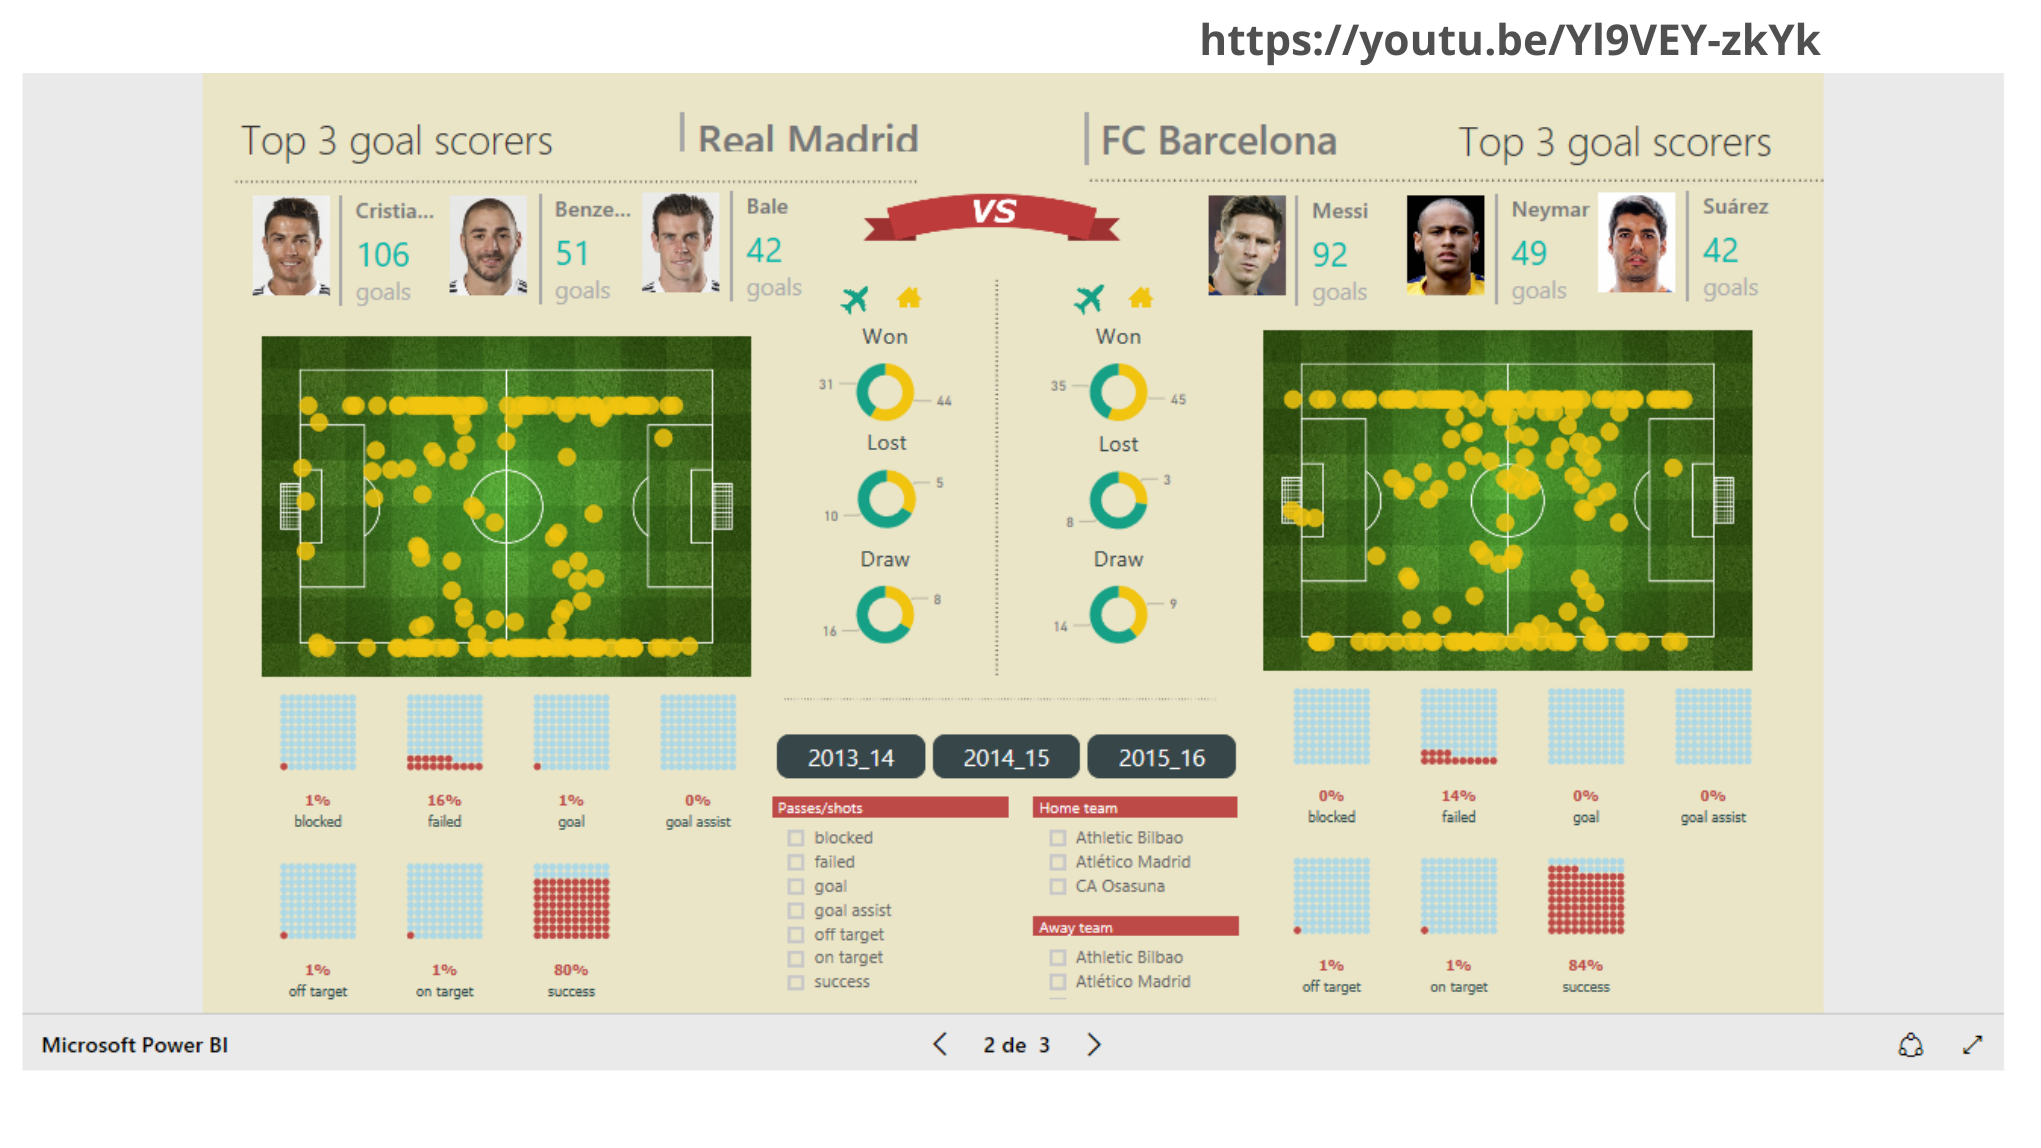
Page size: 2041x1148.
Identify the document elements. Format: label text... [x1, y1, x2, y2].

picture [0, 73, 2027, 1148]
text_box https://youtu.be/Yl9VEY-zkYk [1184, 5, 1836, 72]
